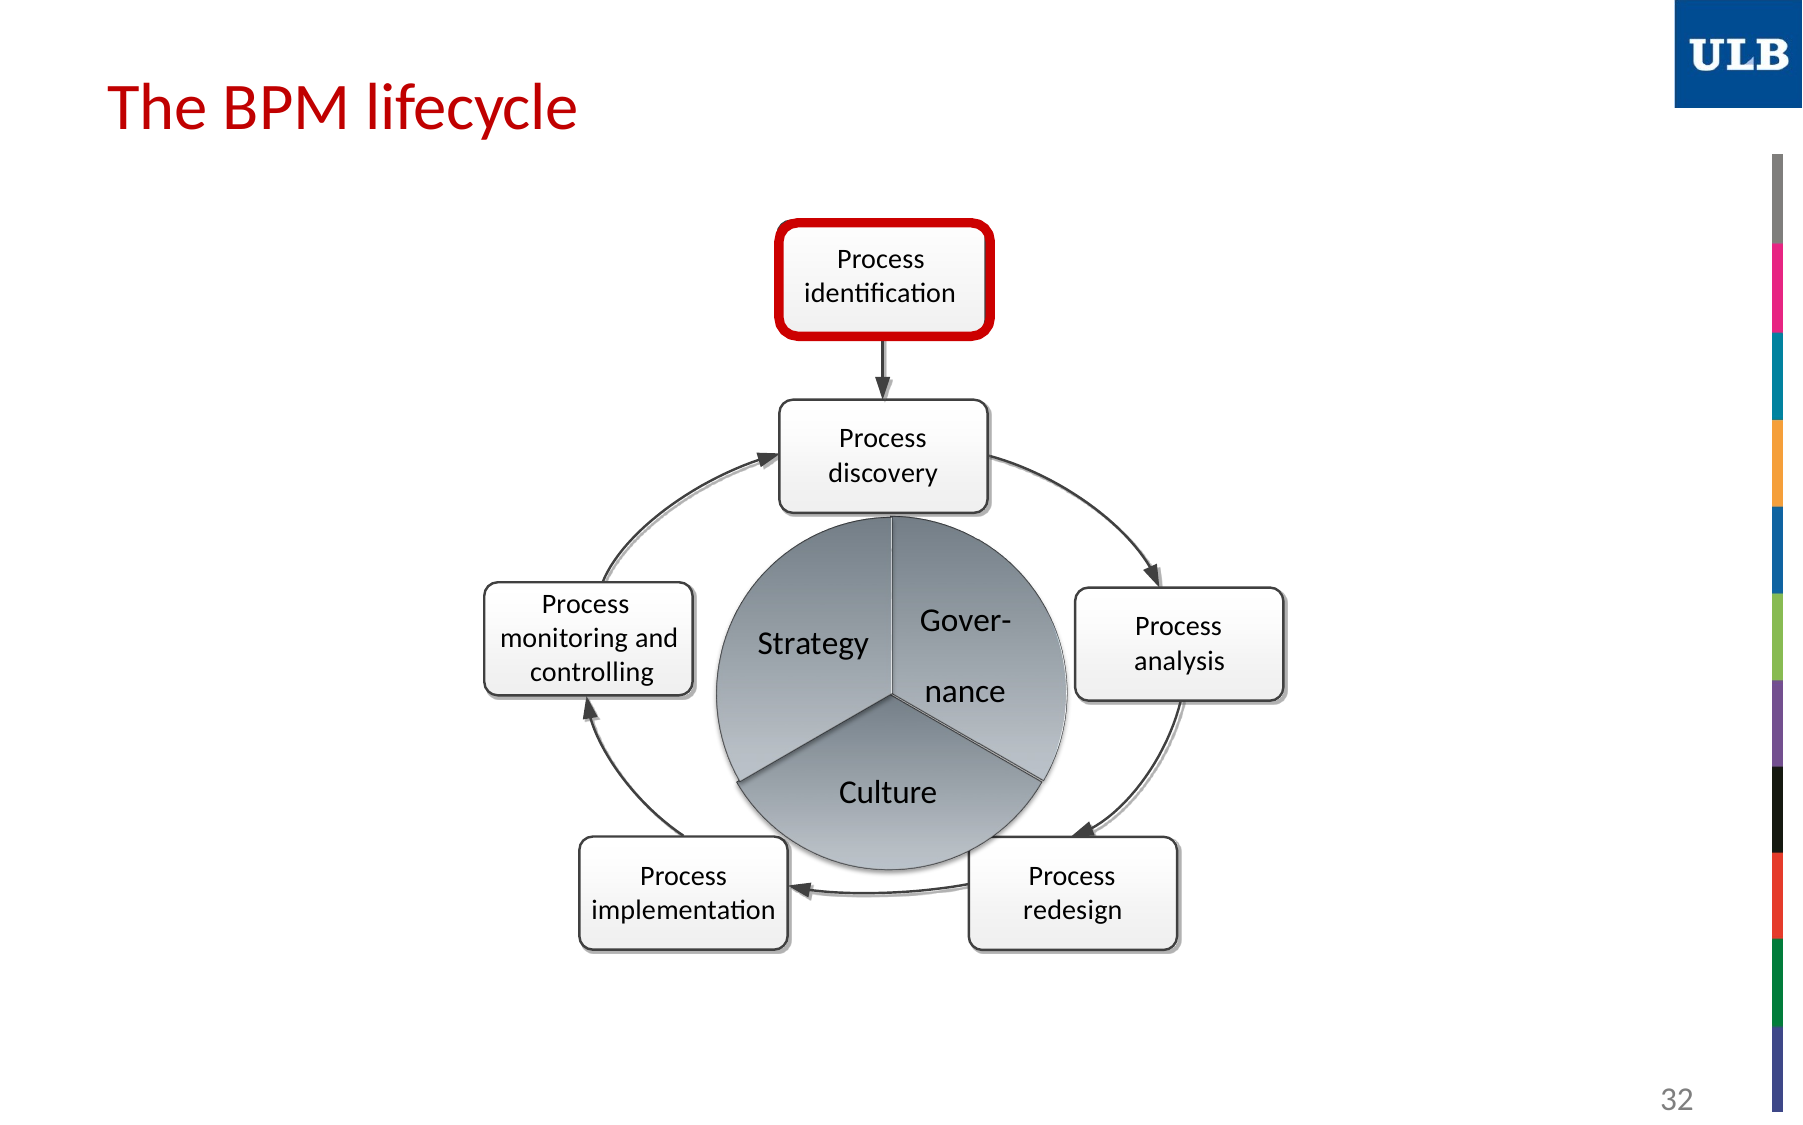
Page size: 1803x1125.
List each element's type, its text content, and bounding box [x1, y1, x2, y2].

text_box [482, 452, 768, 840]
slide_number 32 [1653, 1076, 1701, 1125]
title The BPM lifecycle [105, 61, 585, 252]
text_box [773, 217, 1075, 793]
picture [1772, 418, 1783, 1112]
picture [707, 512, 1050, 882]
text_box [874, 332, 1186, 954]
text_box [1190, 454, 1288, 706]
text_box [577, 835, 869, 954]
picture [1772, 154, 1783, 333]
picture [1674, 0, 1802, 108]
